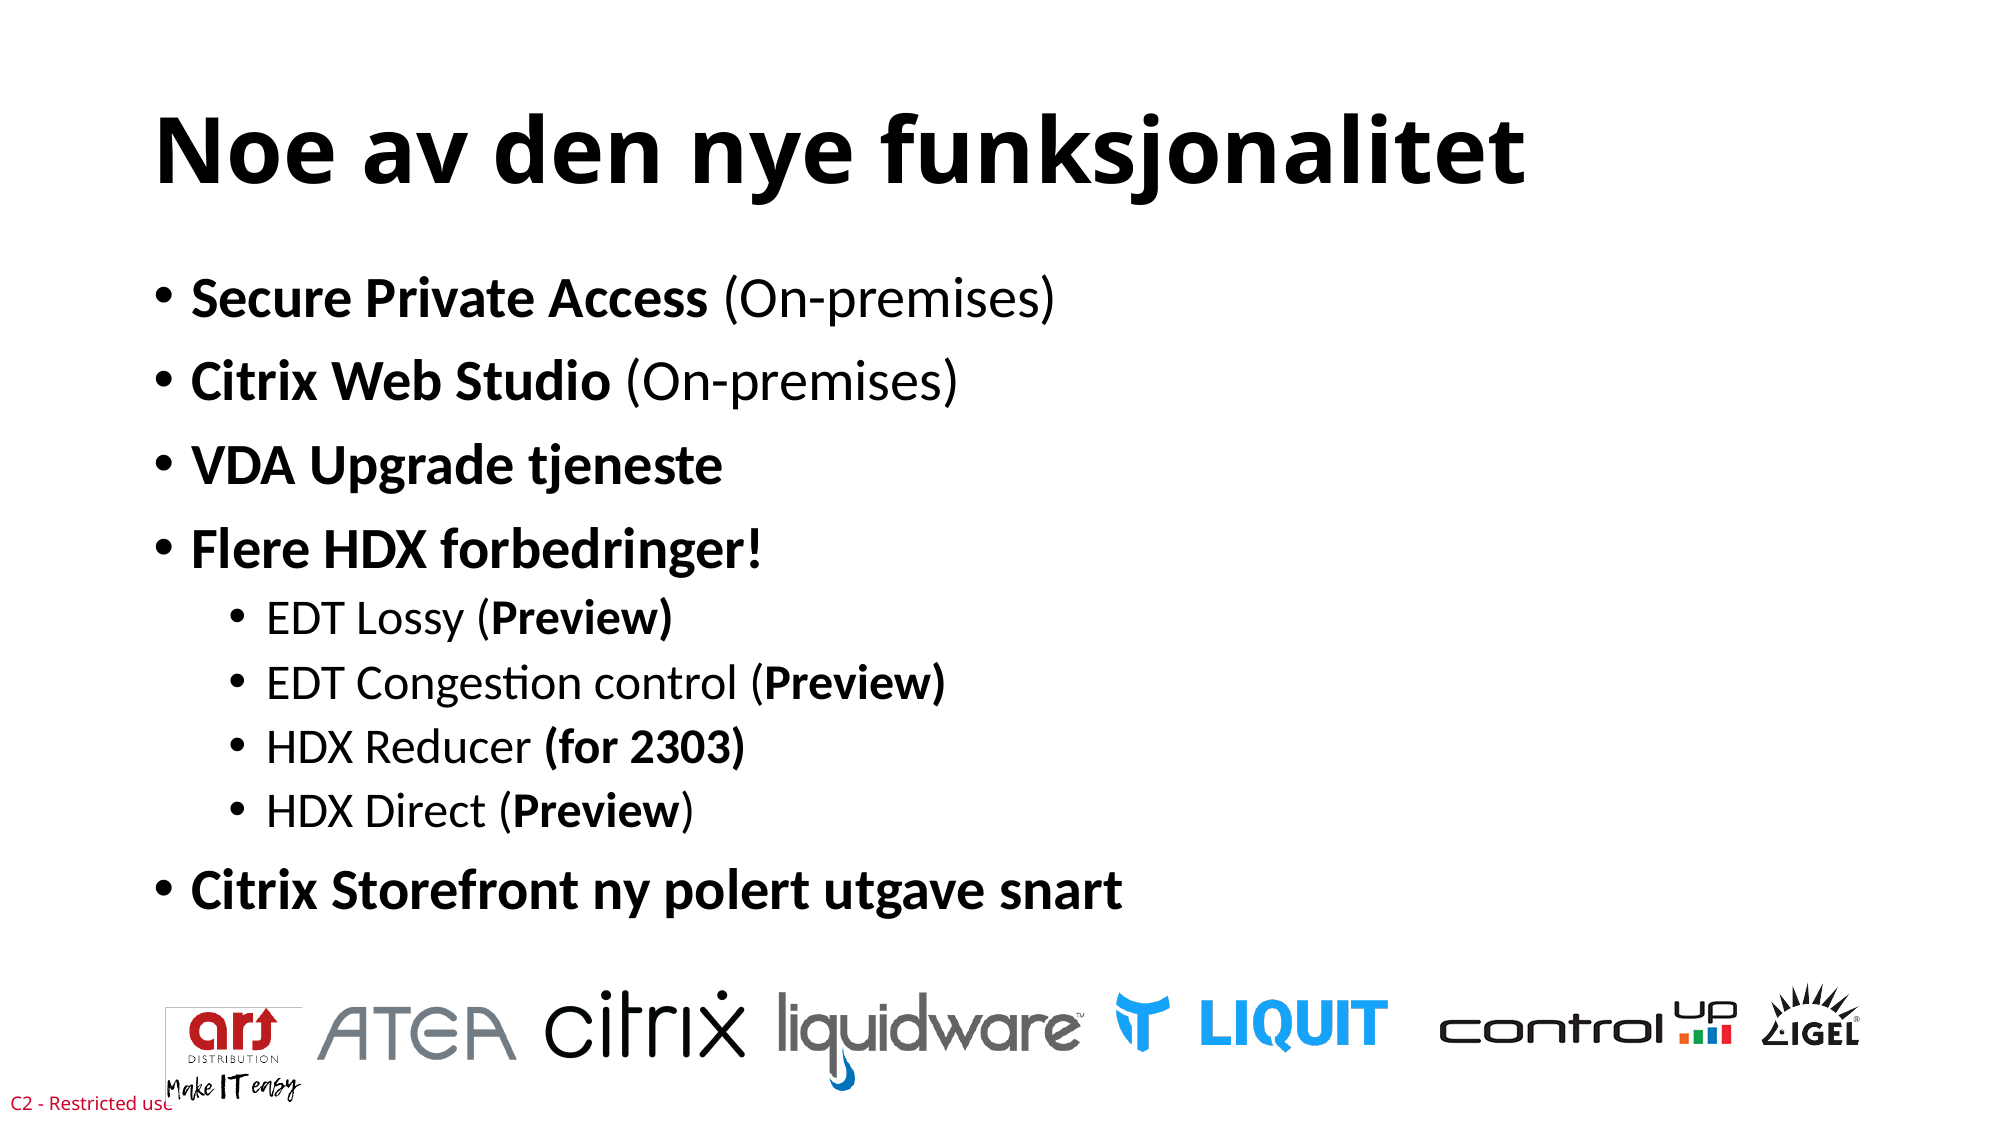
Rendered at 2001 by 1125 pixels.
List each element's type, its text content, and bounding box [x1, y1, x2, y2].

picture [775, 1019, 1088, 1093]
picture [1440, 1019, 1737, 1103]
picture [1758, 1019, 1863, 1062]
list Secure Private Access (On-premises) Citrix Web Studio (On-premises) VDA Upgrade tjeneste Flere HDX forbedringer! EDT Lossy (Preview) EDT Congestion control (Preview) HDX Reducer (for 2303) HDX Direct (Preview) Citrix Storefront ny polert utgave snart [138, 259, 1864, 1019]
picture [1116, 1019, 1388, 1054]
picture [545, 1019, 747, 1062]
picture [117, 1006, 517, 1105]
title Noe av den nye funksjonalitet [137, 44, 1863, 263]
